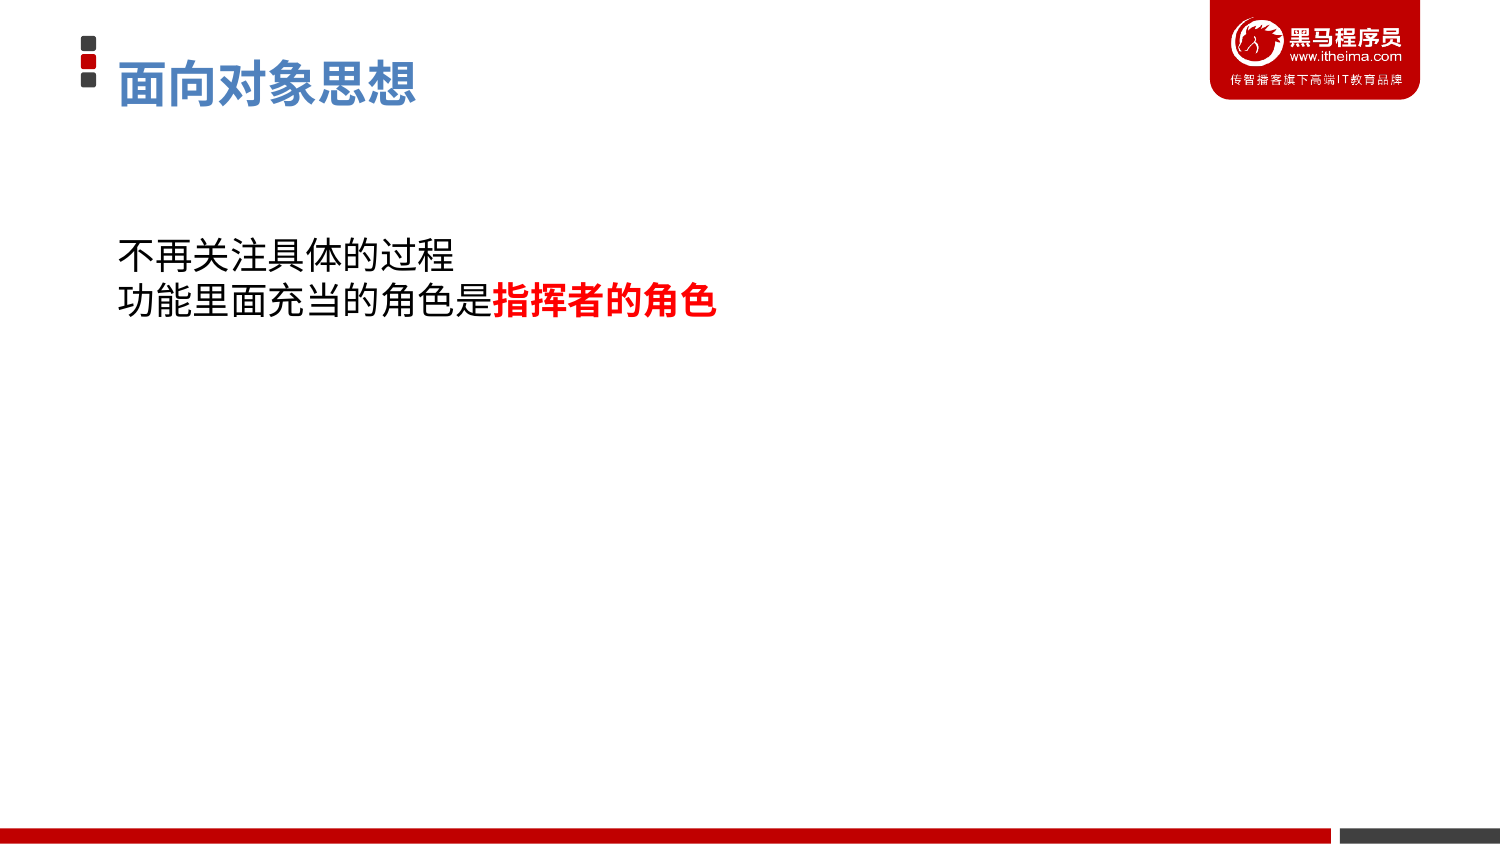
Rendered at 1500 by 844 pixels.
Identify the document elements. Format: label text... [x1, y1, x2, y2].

list 不再关注具体的过程 功能里面充当的角色是指挥者的角色 [103, 224, 1397, 760]
picture [1212, 8, 1421, 94]
title 面向对象思想 [103, 44, 1397, 208]
